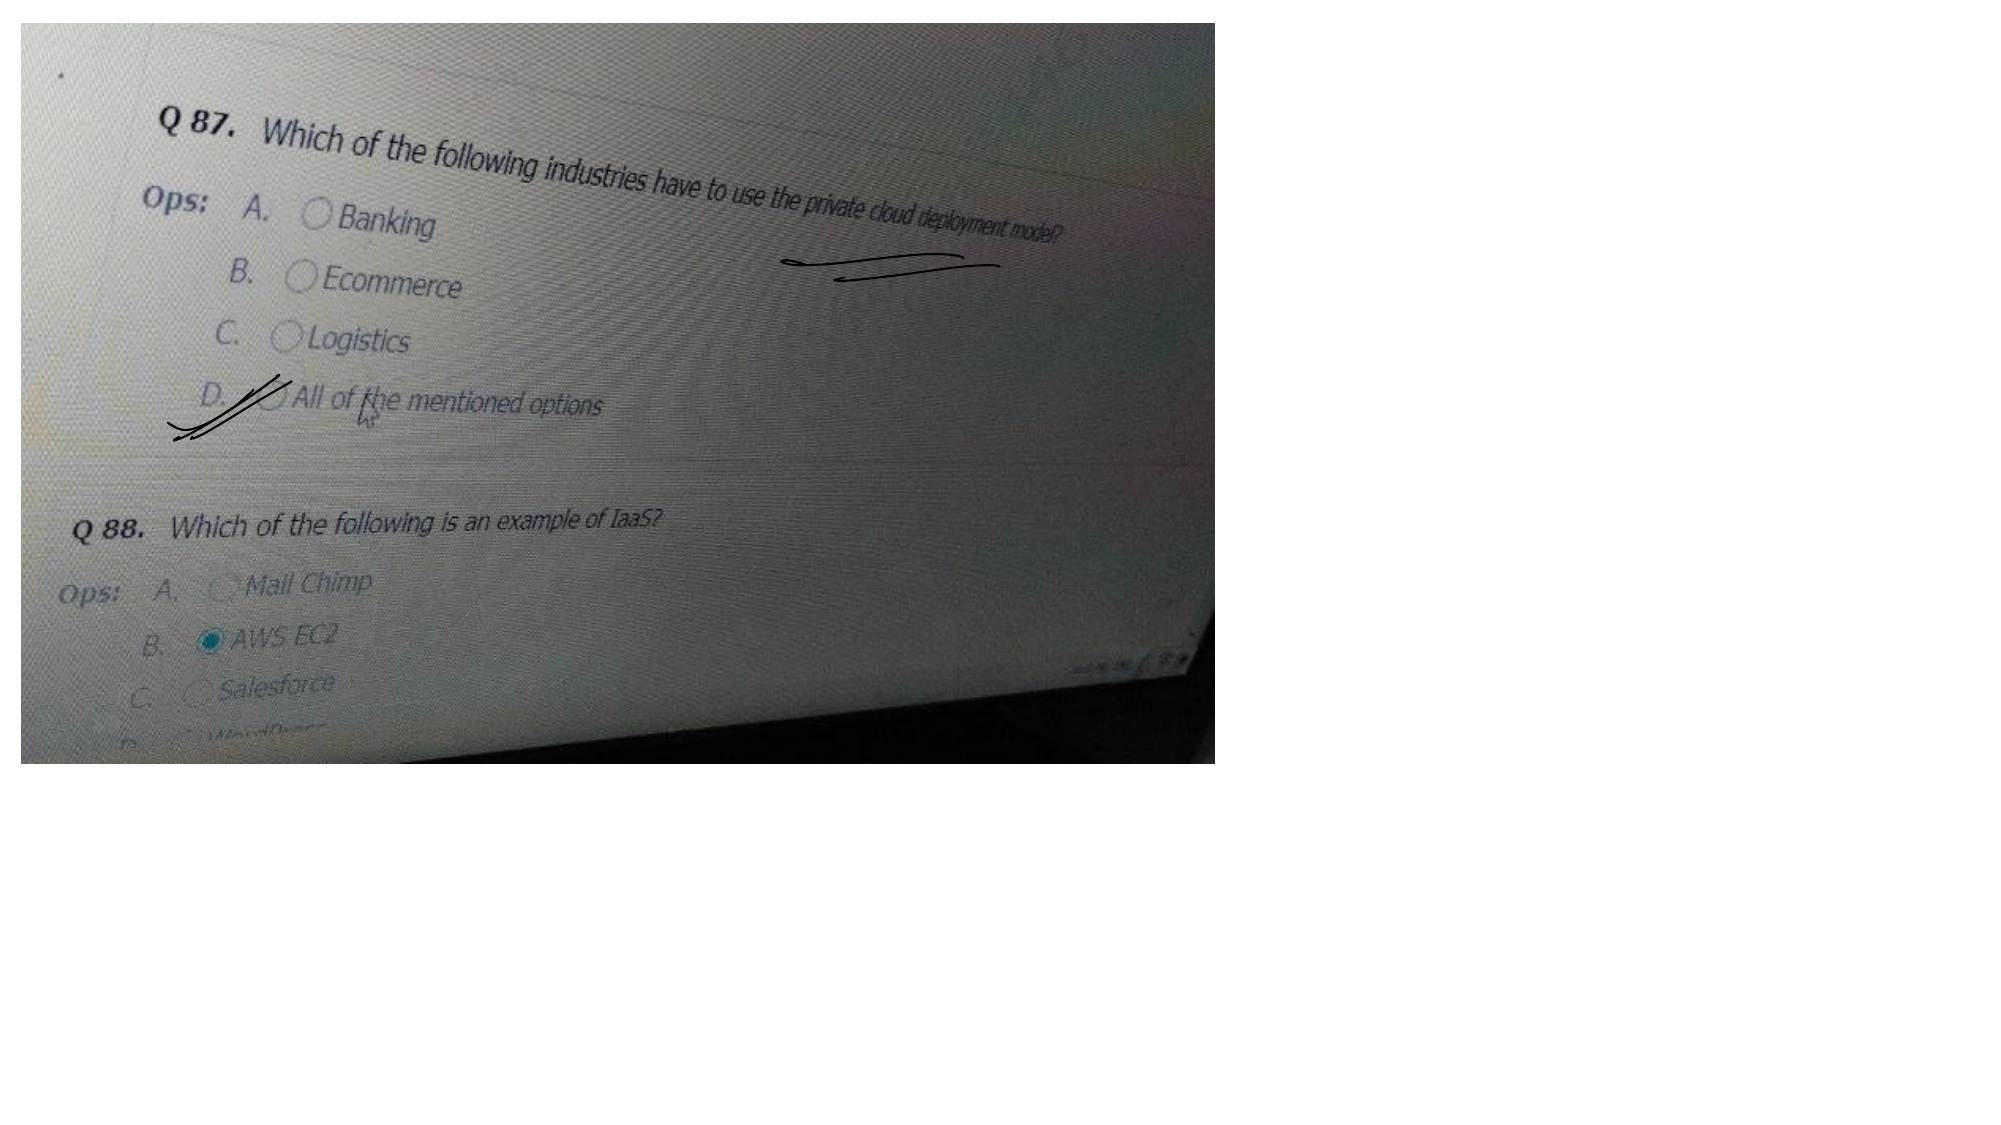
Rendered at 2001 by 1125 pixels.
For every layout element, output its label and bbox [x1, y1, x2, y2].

picture [21, 23, 1215, 764]
